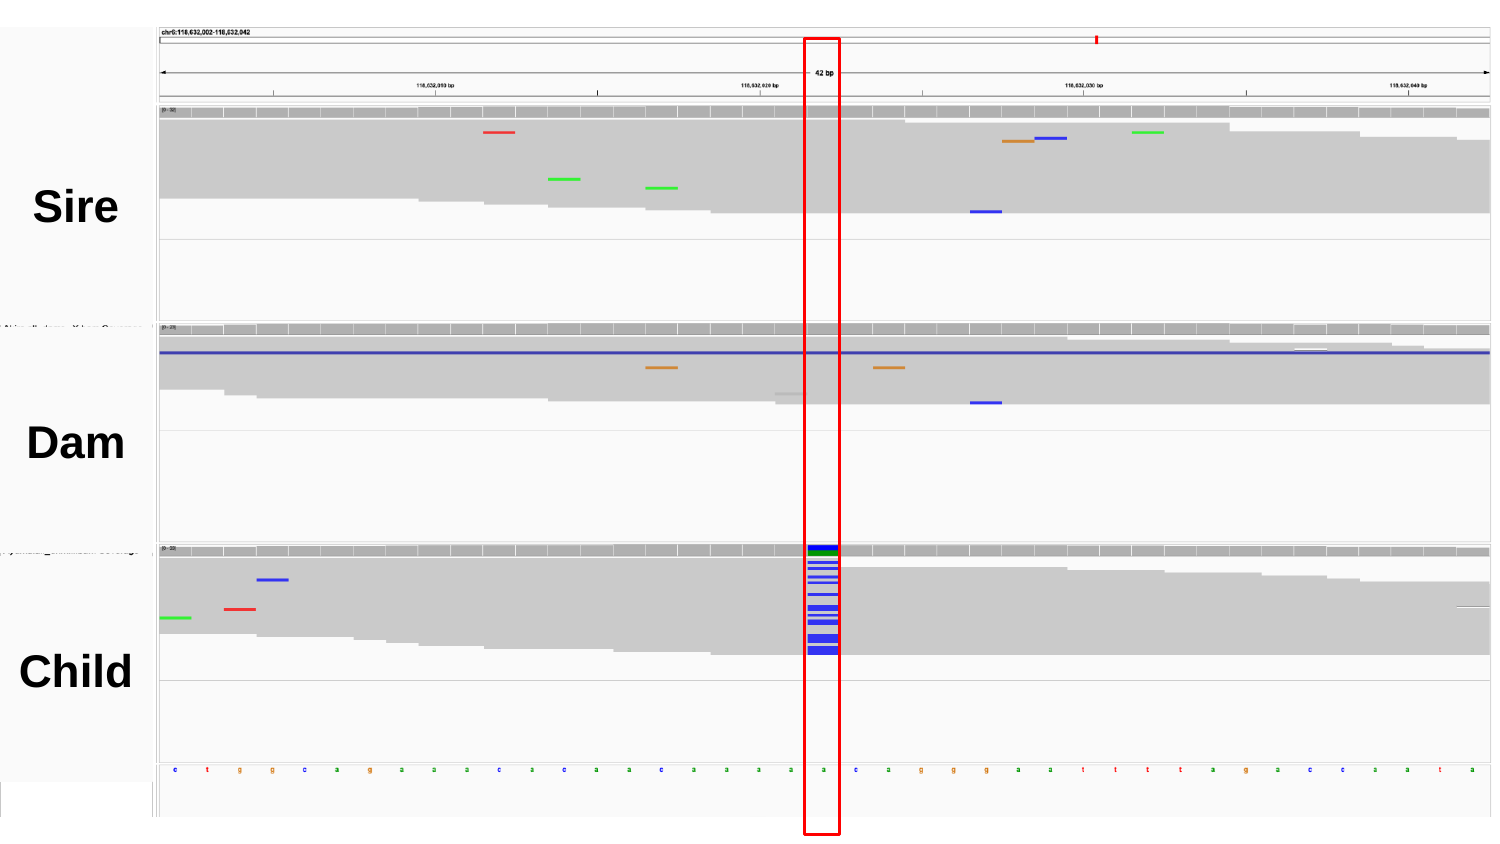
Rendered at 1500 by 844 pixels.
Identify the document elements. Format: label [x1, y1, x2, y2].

text_box [804, 825, 840, 835]
picture [0, 26, 1500, 817]
